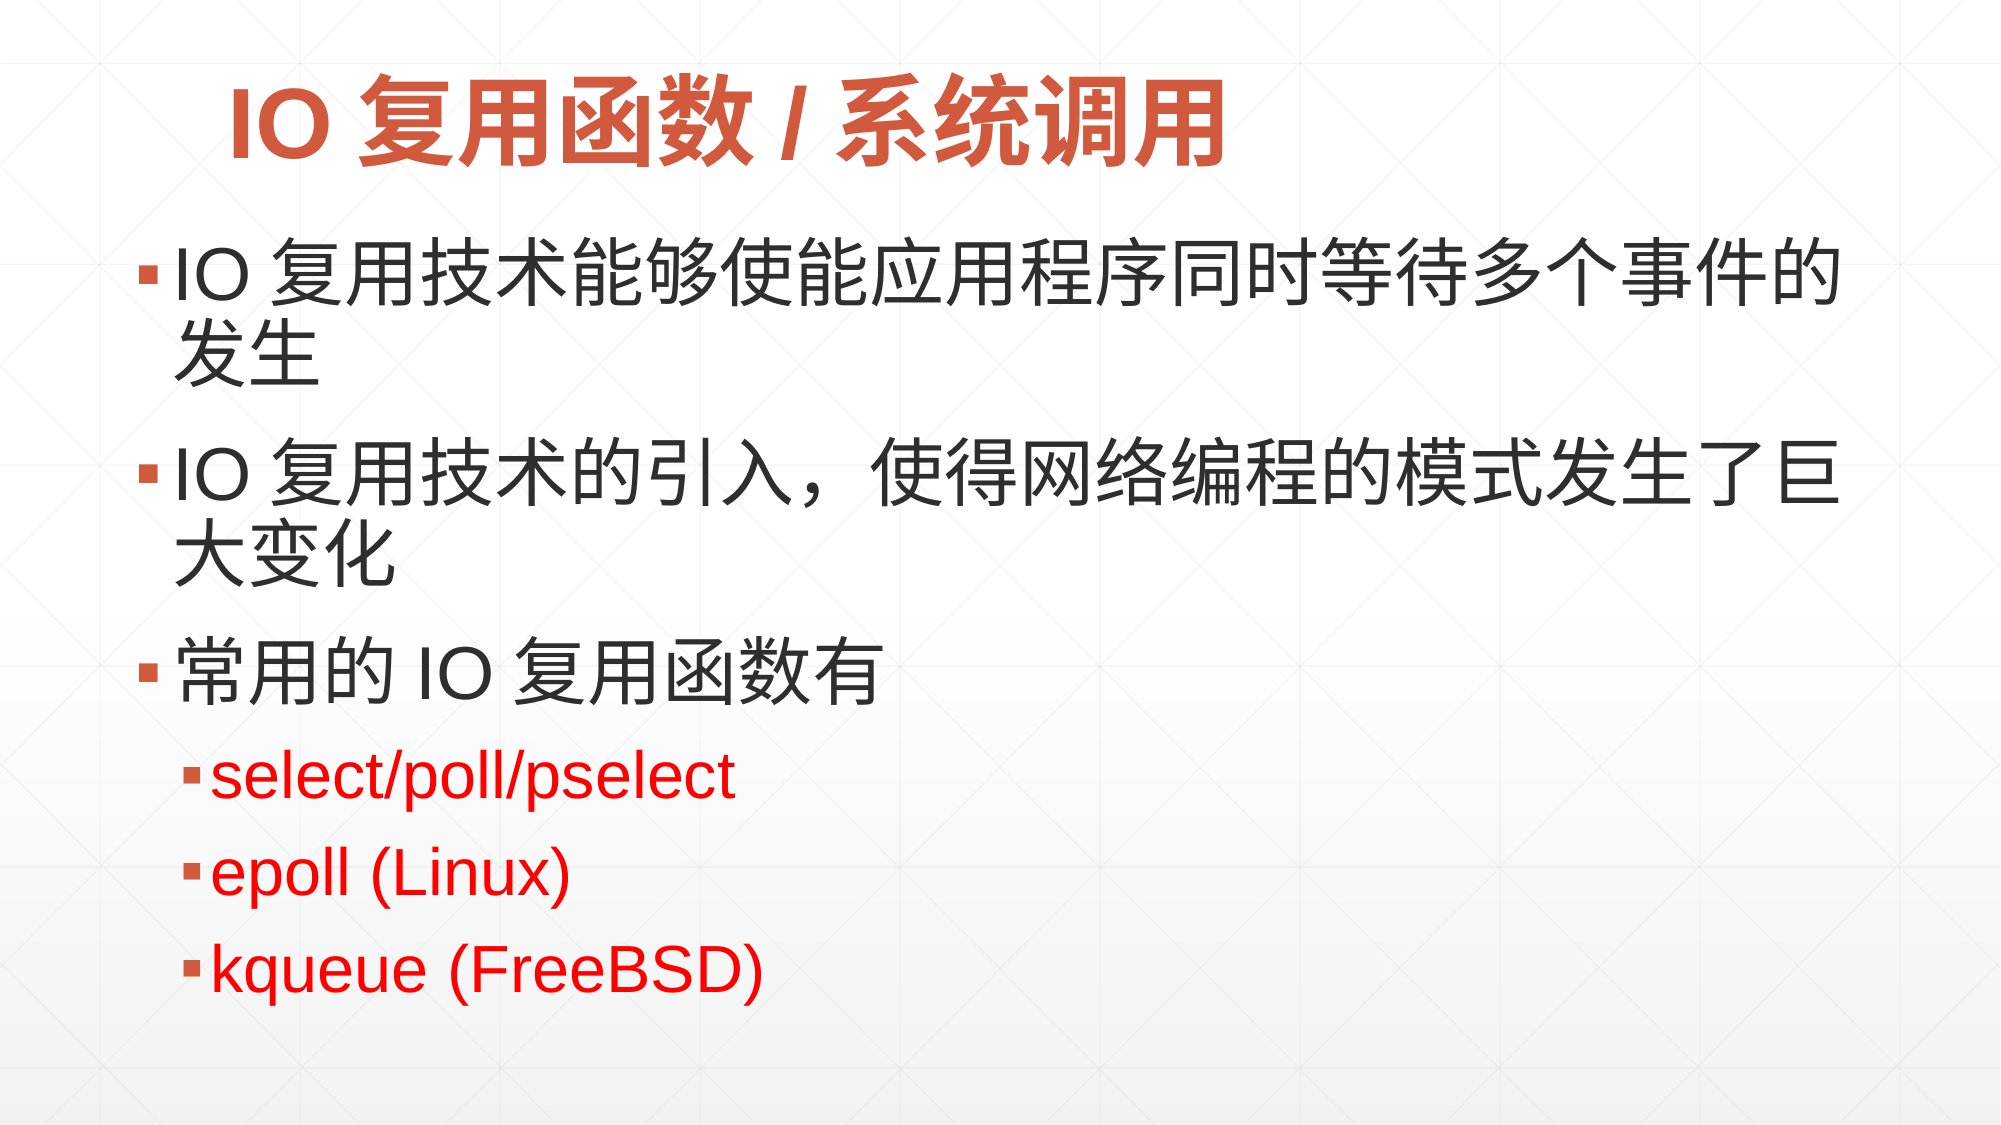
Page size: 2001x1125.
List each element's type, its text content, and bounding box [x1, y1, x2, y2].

list IO复用技术能够使能应用程序同时等待多个事件的发生 IO复用技术的引入，使得网络编程的模式发生了巨大变化 常用的IO复用函数有 select/poll/pselect epoll (Linux) kqueue (FreeBSD) [120, 228, 1899, 1027]
title IO复用函数/系统调用 [212, 0, 1788, 188]
